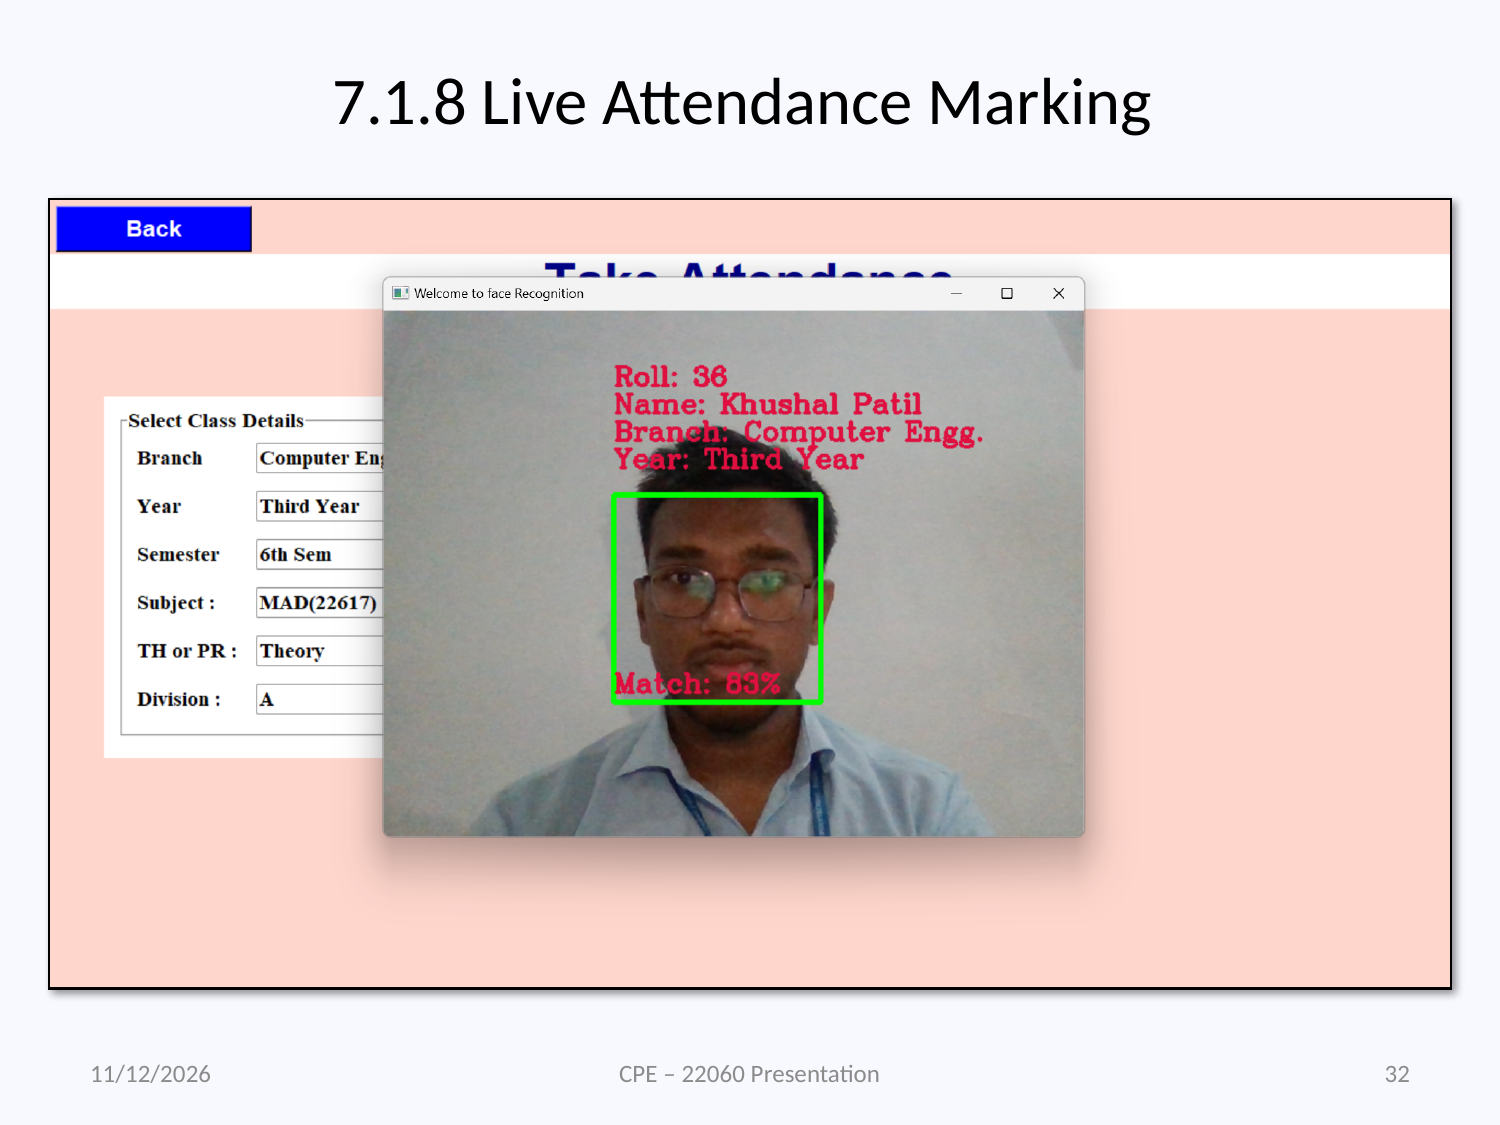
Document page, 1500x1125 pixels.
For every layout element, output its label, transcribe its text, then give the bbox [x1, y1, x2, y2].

title 7.1.8 Live Attendance Marking [75, 45, 1425, 150]
slide_number 32 [1074, 1042, 1425, 1103]
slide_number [75, 1042, 425, 1103]
footer CPE – 22060 Presentation [512, 1042, 988, 1103]
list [49, 199, 1451, 988]
